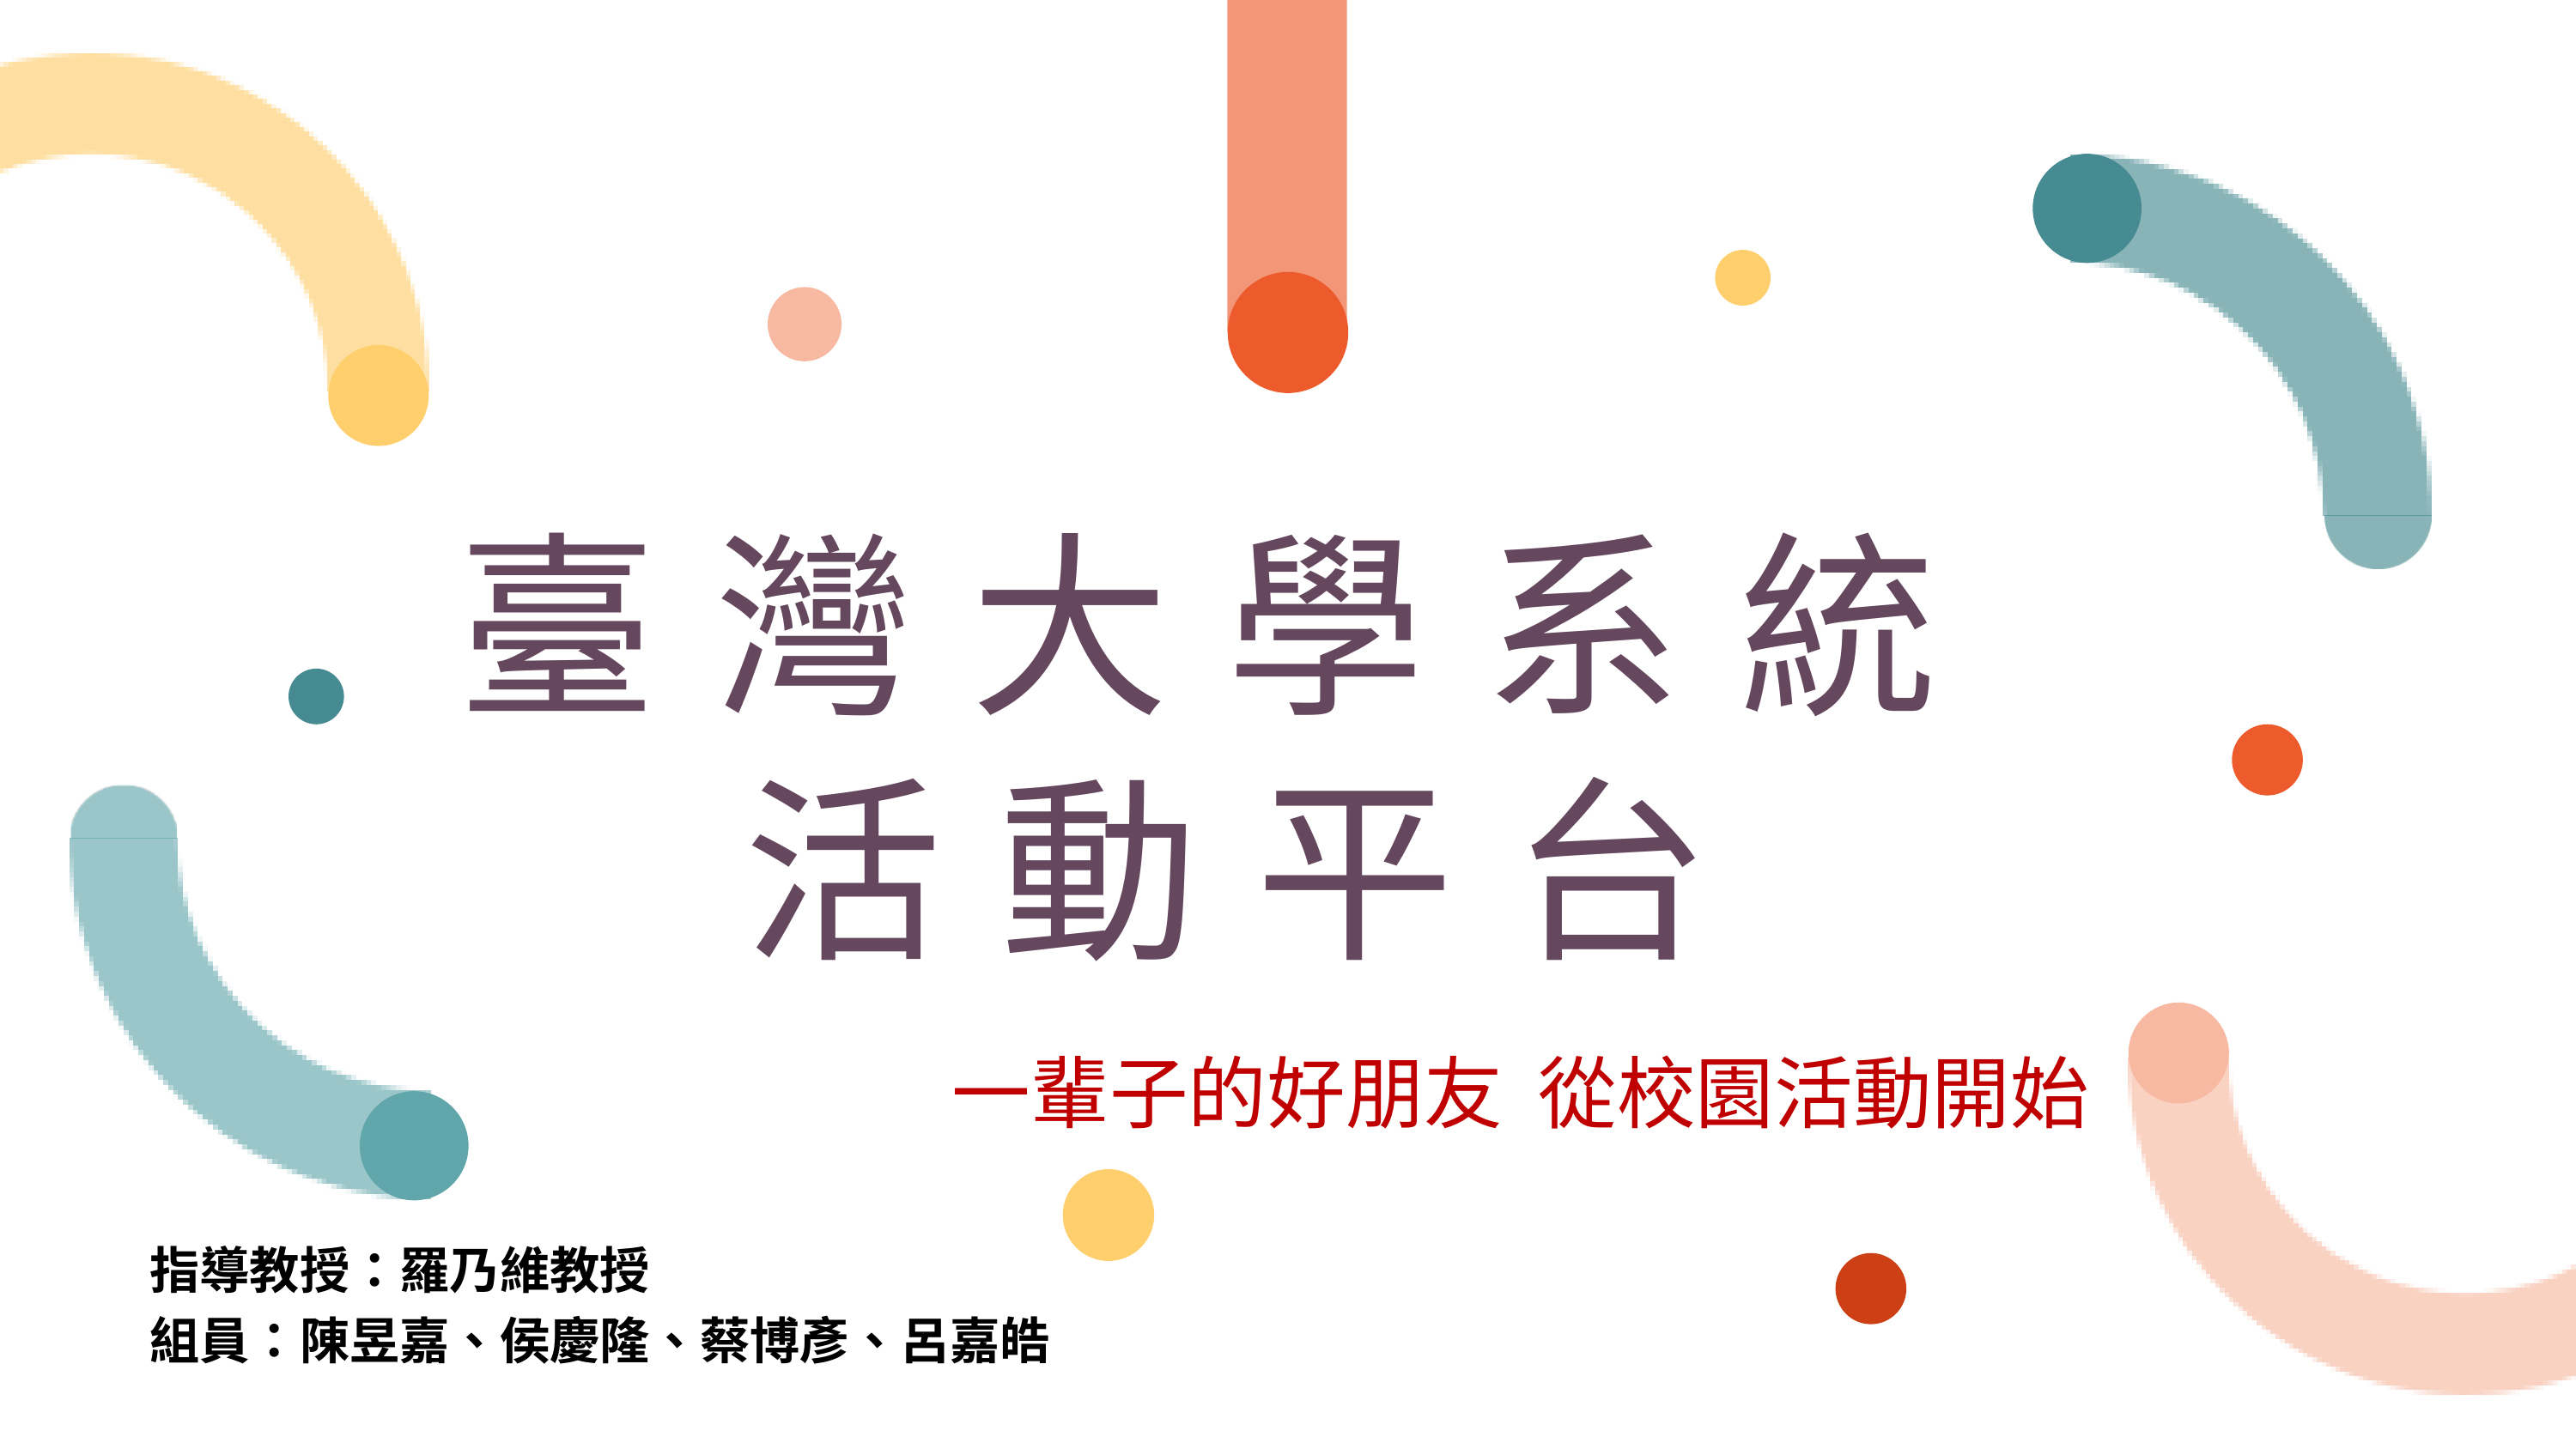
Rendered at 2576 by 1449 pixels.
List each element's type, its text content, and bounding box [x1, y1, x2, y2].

text_box 指導教授：羅乃維教授 組員：陳昱嘉、侯慶隆、蔡博彥、呂嘉皓 [137, 1232, 1345, 1376]
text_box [1835, 1252, 1907, 1325]
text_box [1227, 0, 1349, 394]
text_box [1715, 249, 1771, 306]
text_box 臺灣大學系統活動平台 [441, 495, 2014, 985]
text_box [70, 785, 470, 1201]
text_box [1062, 1168, 1155, 1262]
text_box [2032, 153, 2432, 569]
text_box 一輩子的好朋友 從校園活動開始 [939, 1037, 2104, 1144]
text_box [288, 668, 345, 724]
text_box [0, 53, 429, 446]
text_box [2128, 1002, 2576, 1395]
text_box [767, 287, 842, 362]
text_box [2231, 724, 2304, 796]
